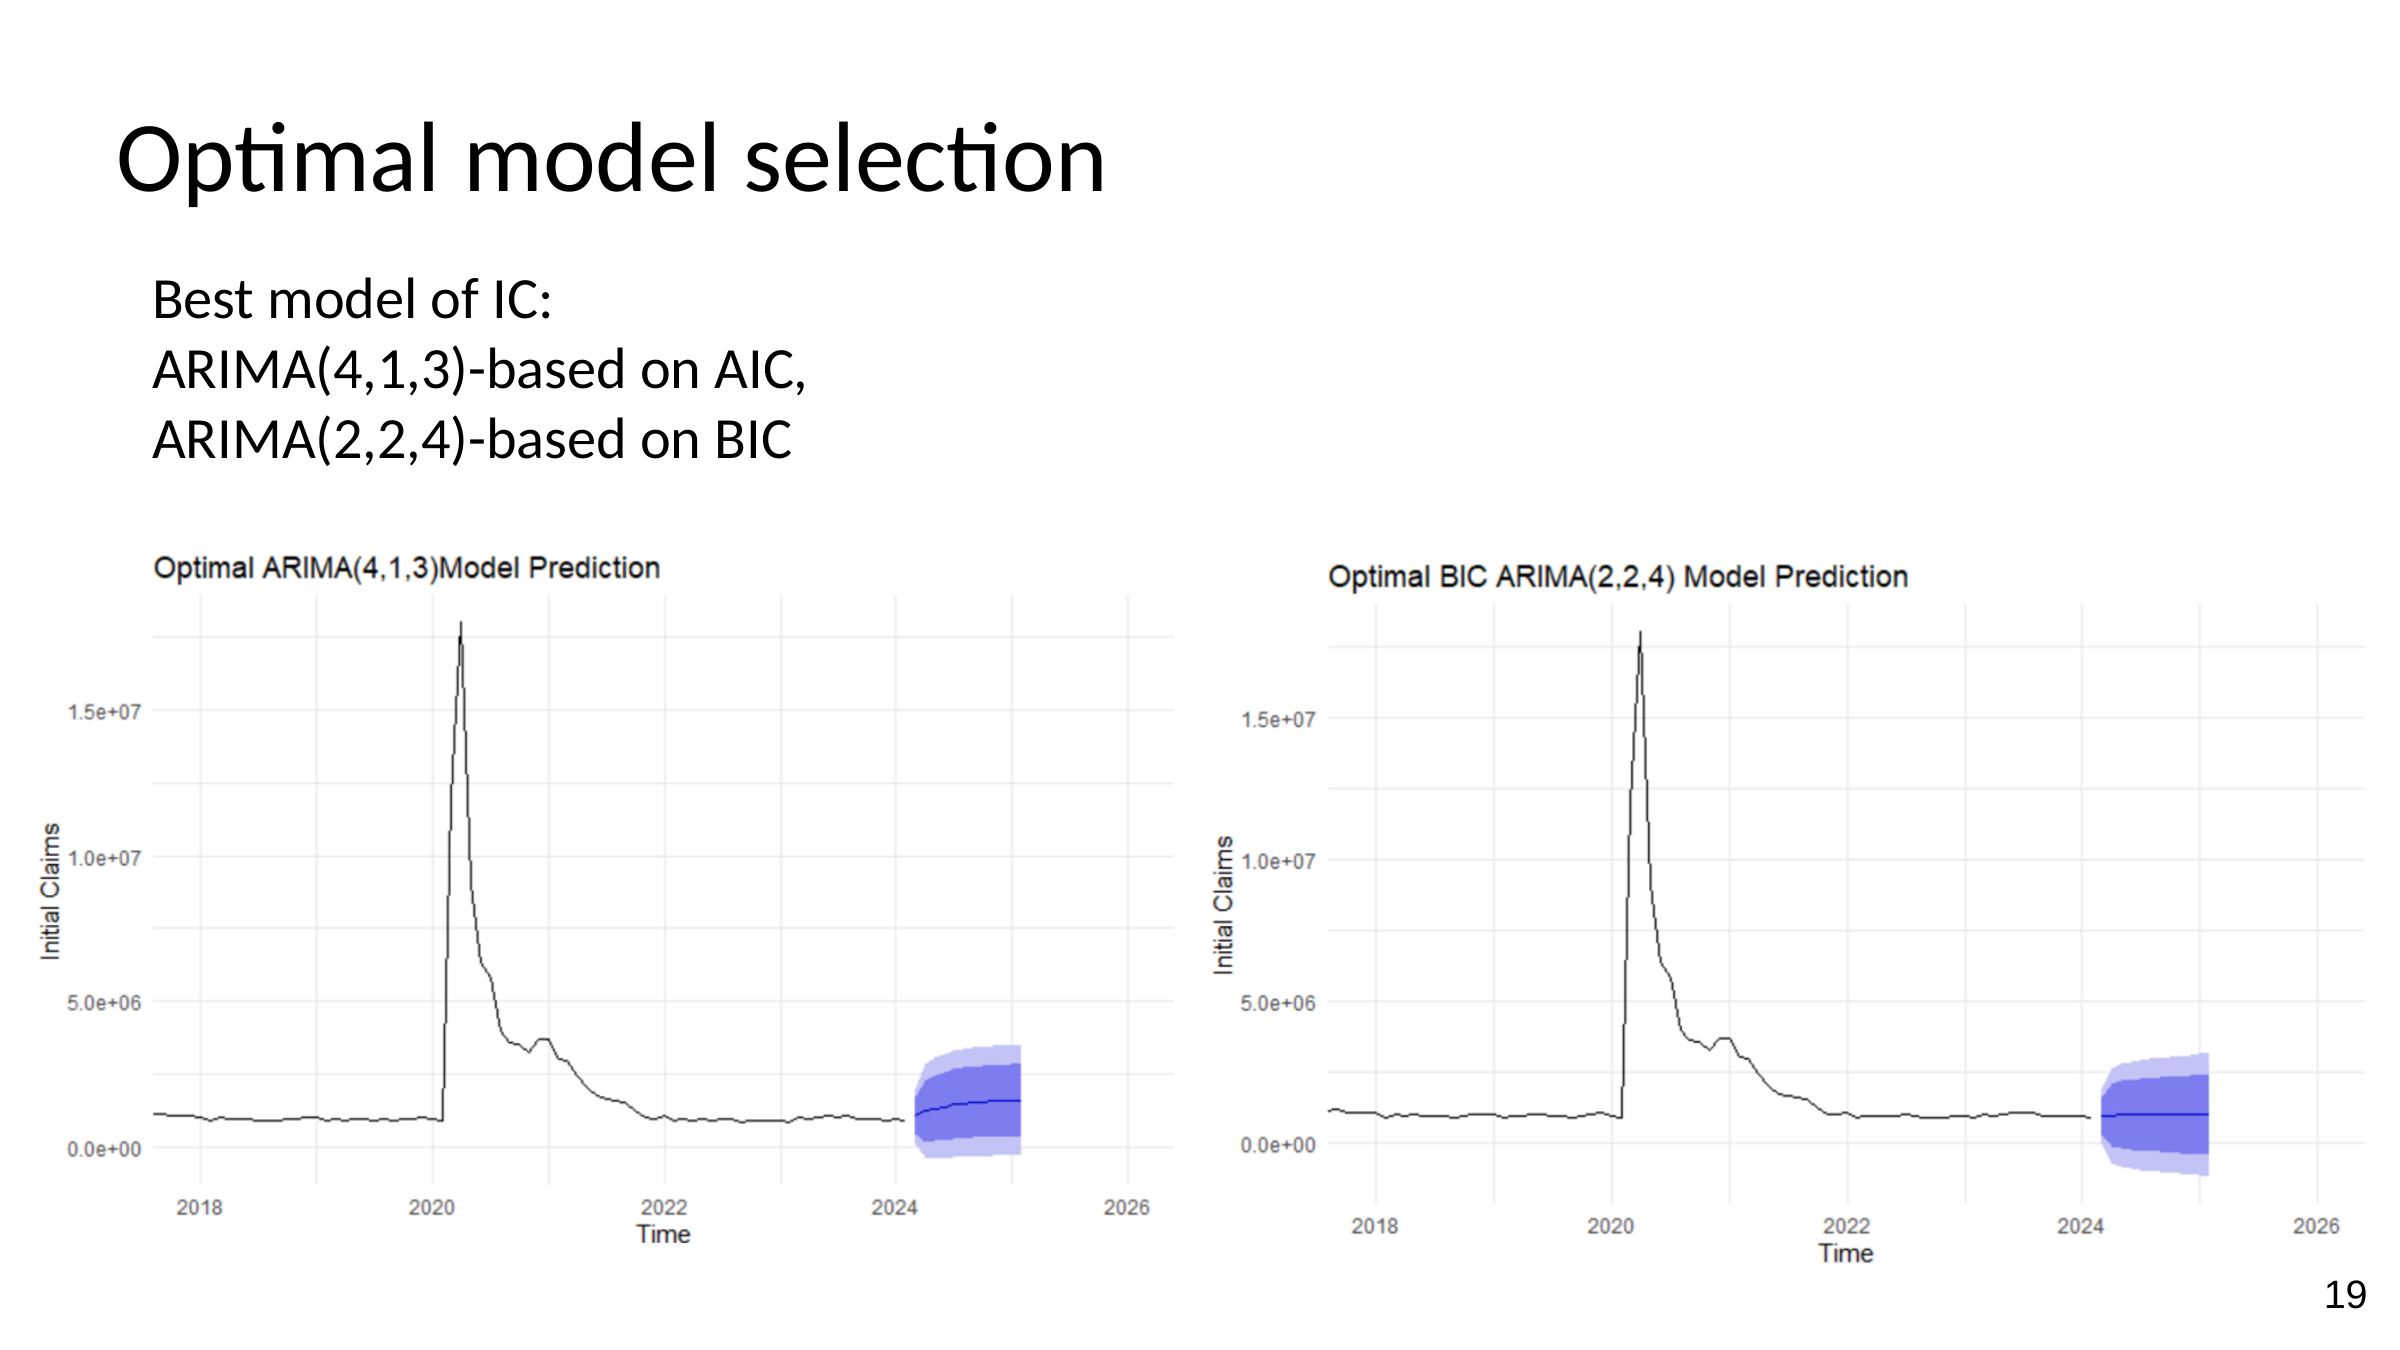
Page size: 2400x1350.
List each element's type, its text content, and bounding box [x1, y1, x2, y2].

slide_number ‹#› [2245, 1246, 2390, 1350]
picture [18, 544, 2385, 1274]
text_box Best model of IC: ARIMA(4,1,3)-based on AIC, ARIMA(2,2,4)-based on BIC [137, 253, 1337, 479]
text_box Optimal model selection [101, 84, 1311, 220]
